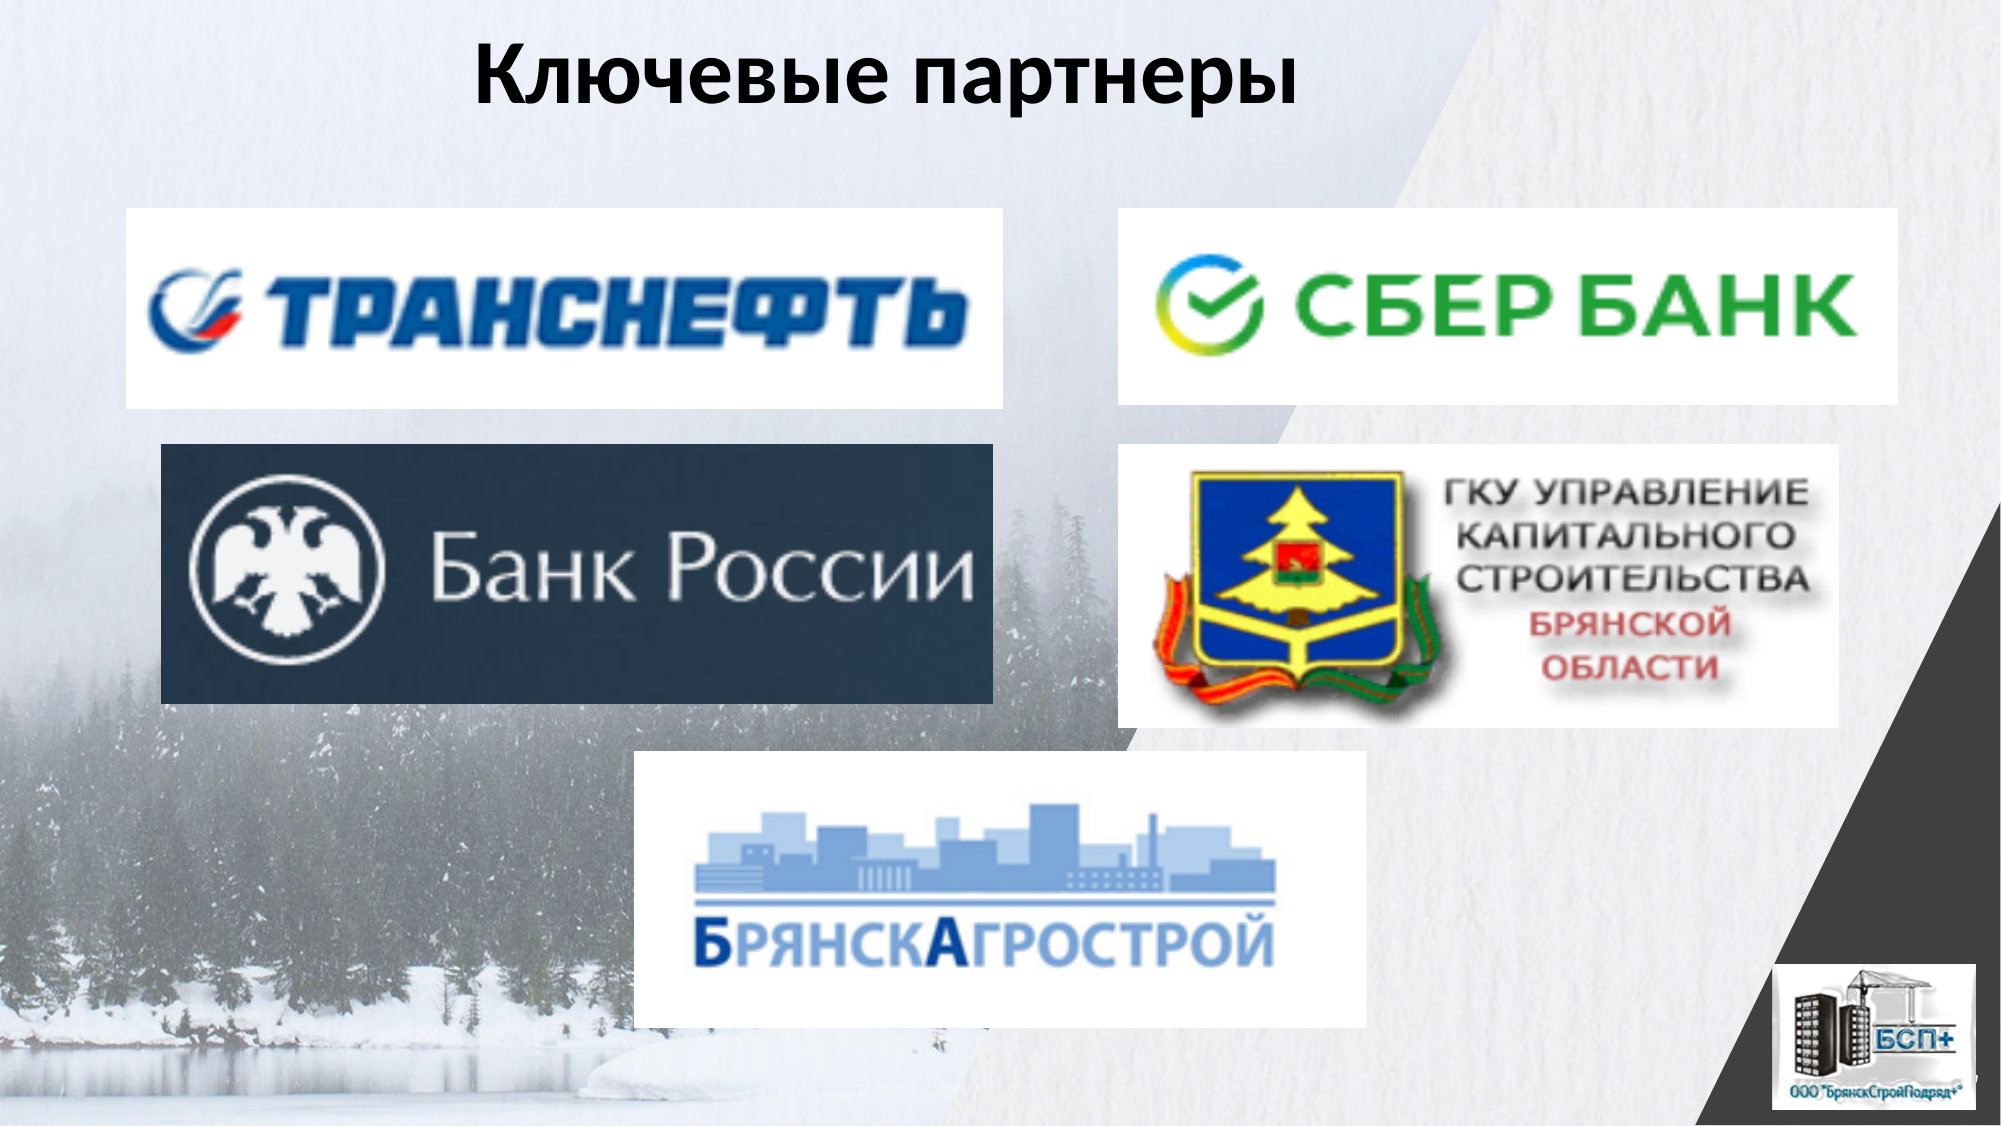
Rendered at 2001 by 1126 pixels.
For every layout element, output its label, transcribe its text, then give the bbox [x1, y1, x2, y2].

picture [0, 0, 2001, 1126]
text_box Ключевые партнеры [185, 4, 1591, 111]
